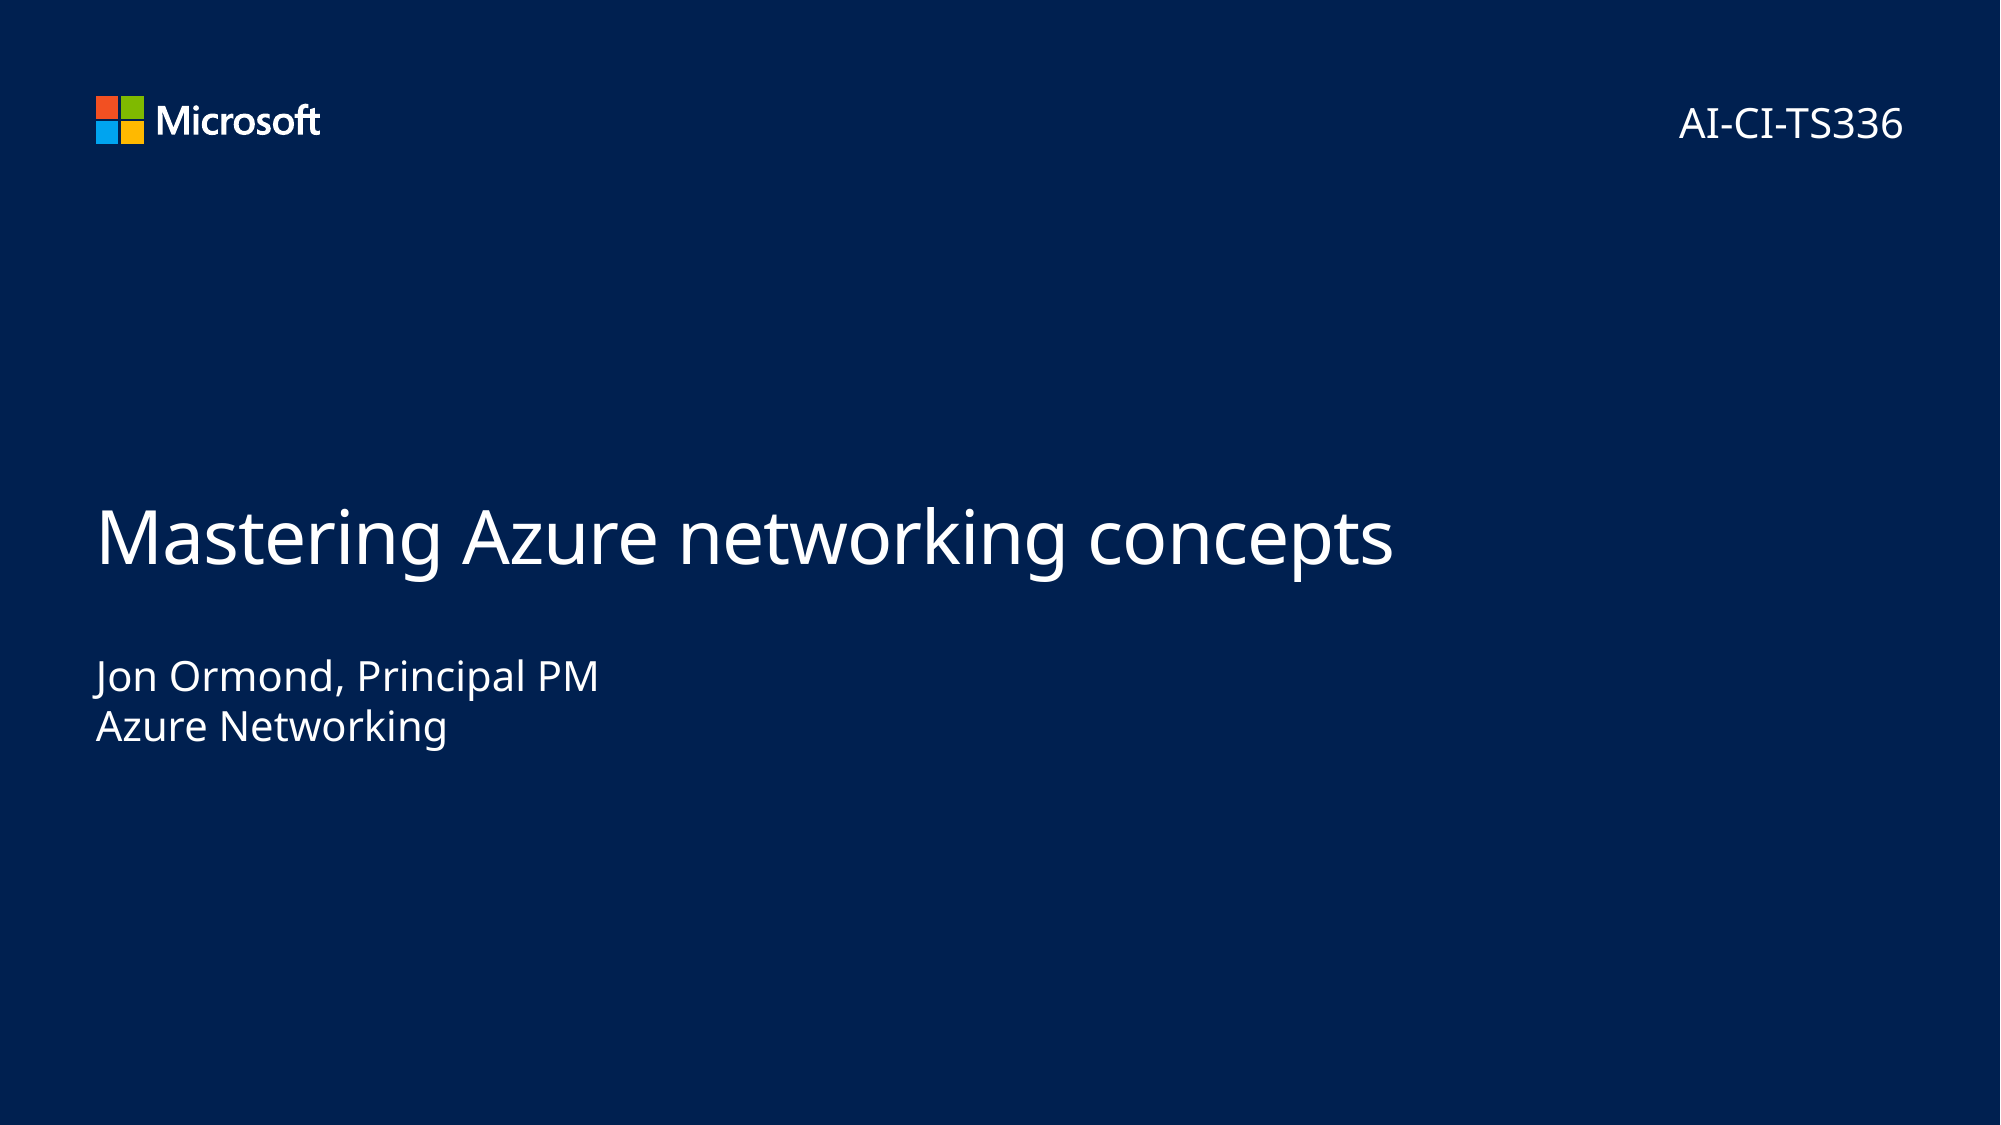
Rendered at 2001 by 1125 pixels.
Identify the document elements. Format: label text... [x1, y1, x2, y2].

title Mastering Azure networking concepts [95, 488, 1596, 580]
list Jon Ormond, Principal PM Azure Networking [95, 650, 1596, 751]
list AI-CI-TS336 [1379, 96, 1905, 148]
